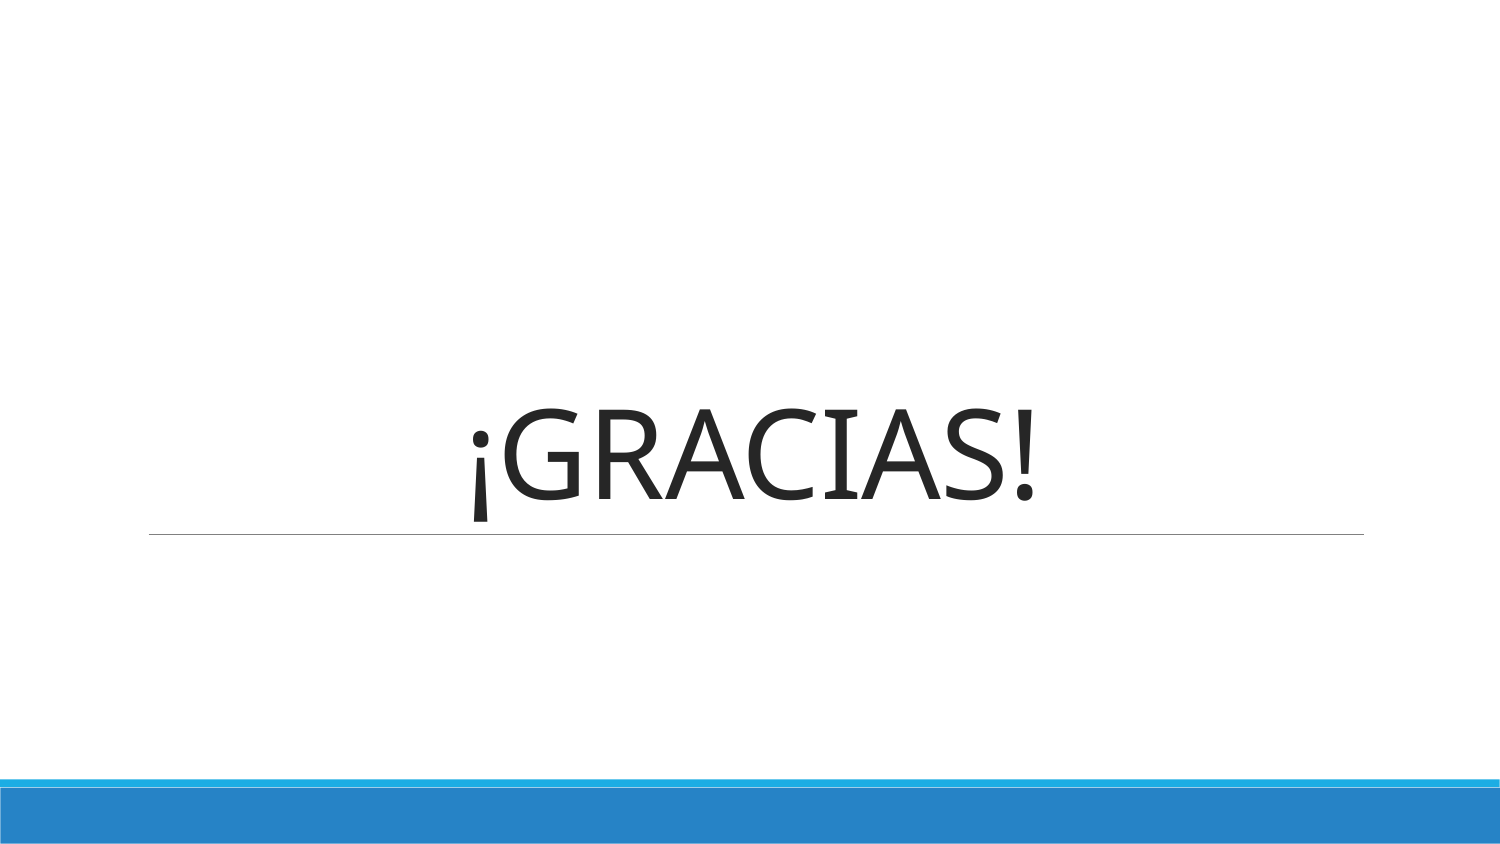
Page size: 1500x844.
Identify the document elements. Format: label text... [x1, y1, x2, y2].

title ¡GRACIAS! [135, 93, 1373, 533]
